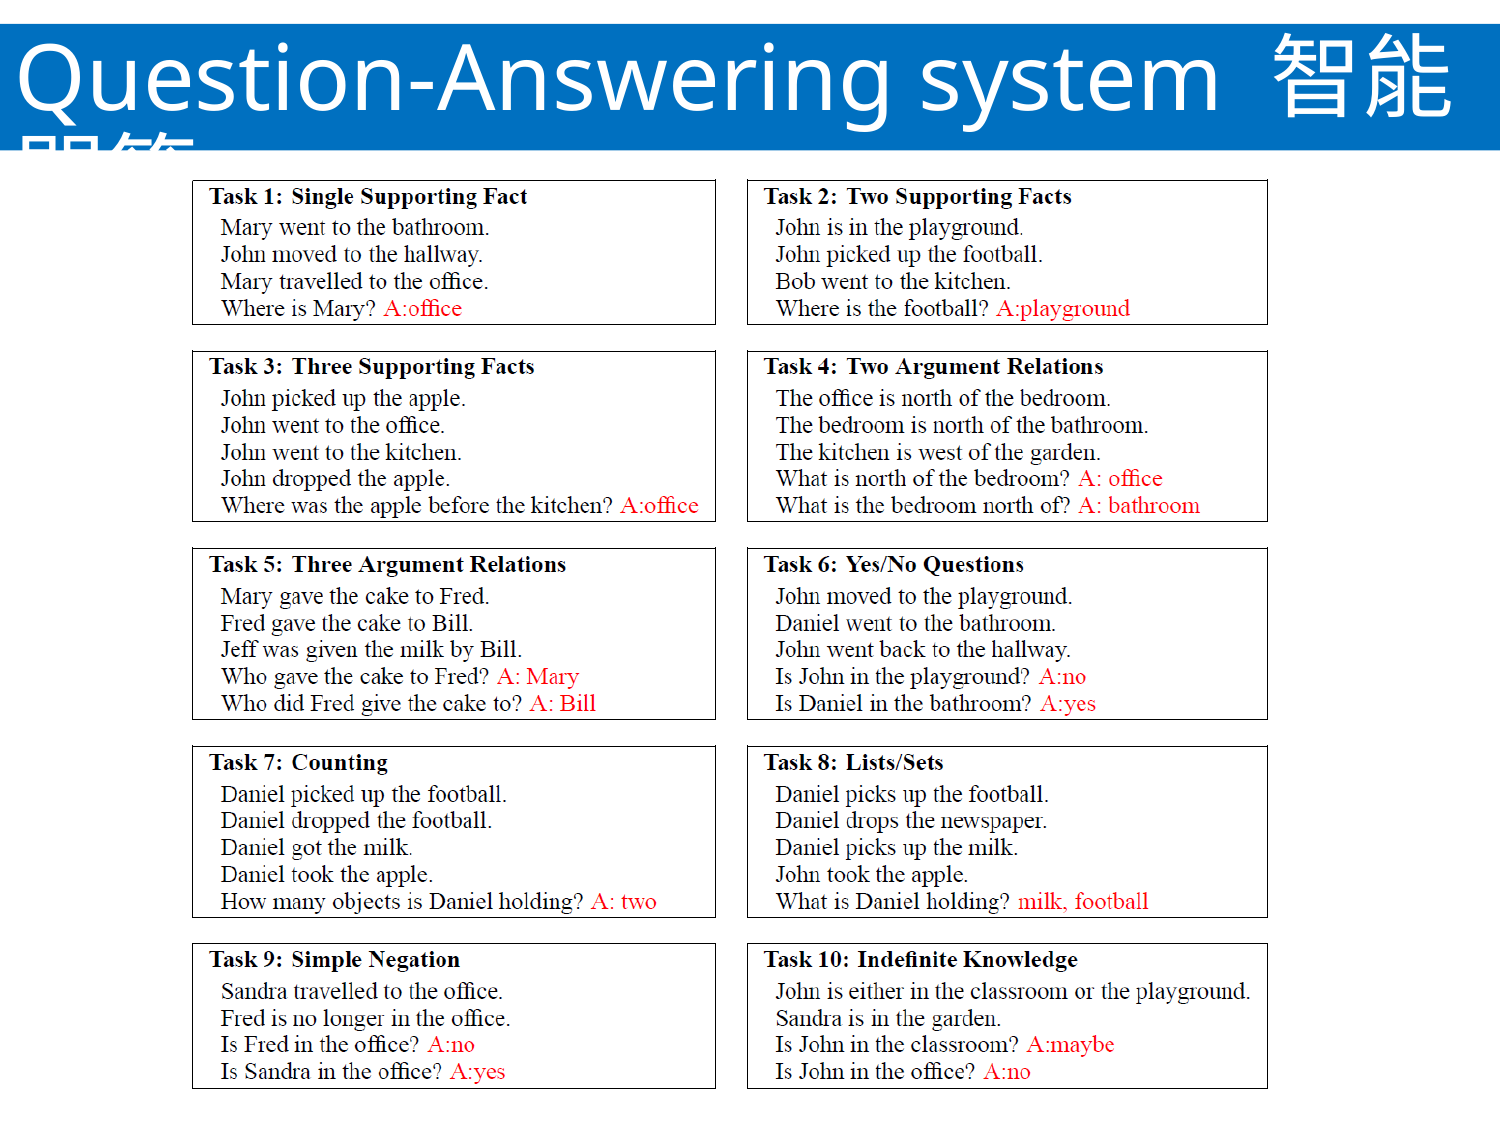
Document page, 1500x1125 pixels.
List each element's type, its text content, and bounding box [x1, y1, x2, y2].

picture [176, 166, 1283, 1100]
text_box Question-Answering system 智能問答 [0, 23, 1500, 151]
